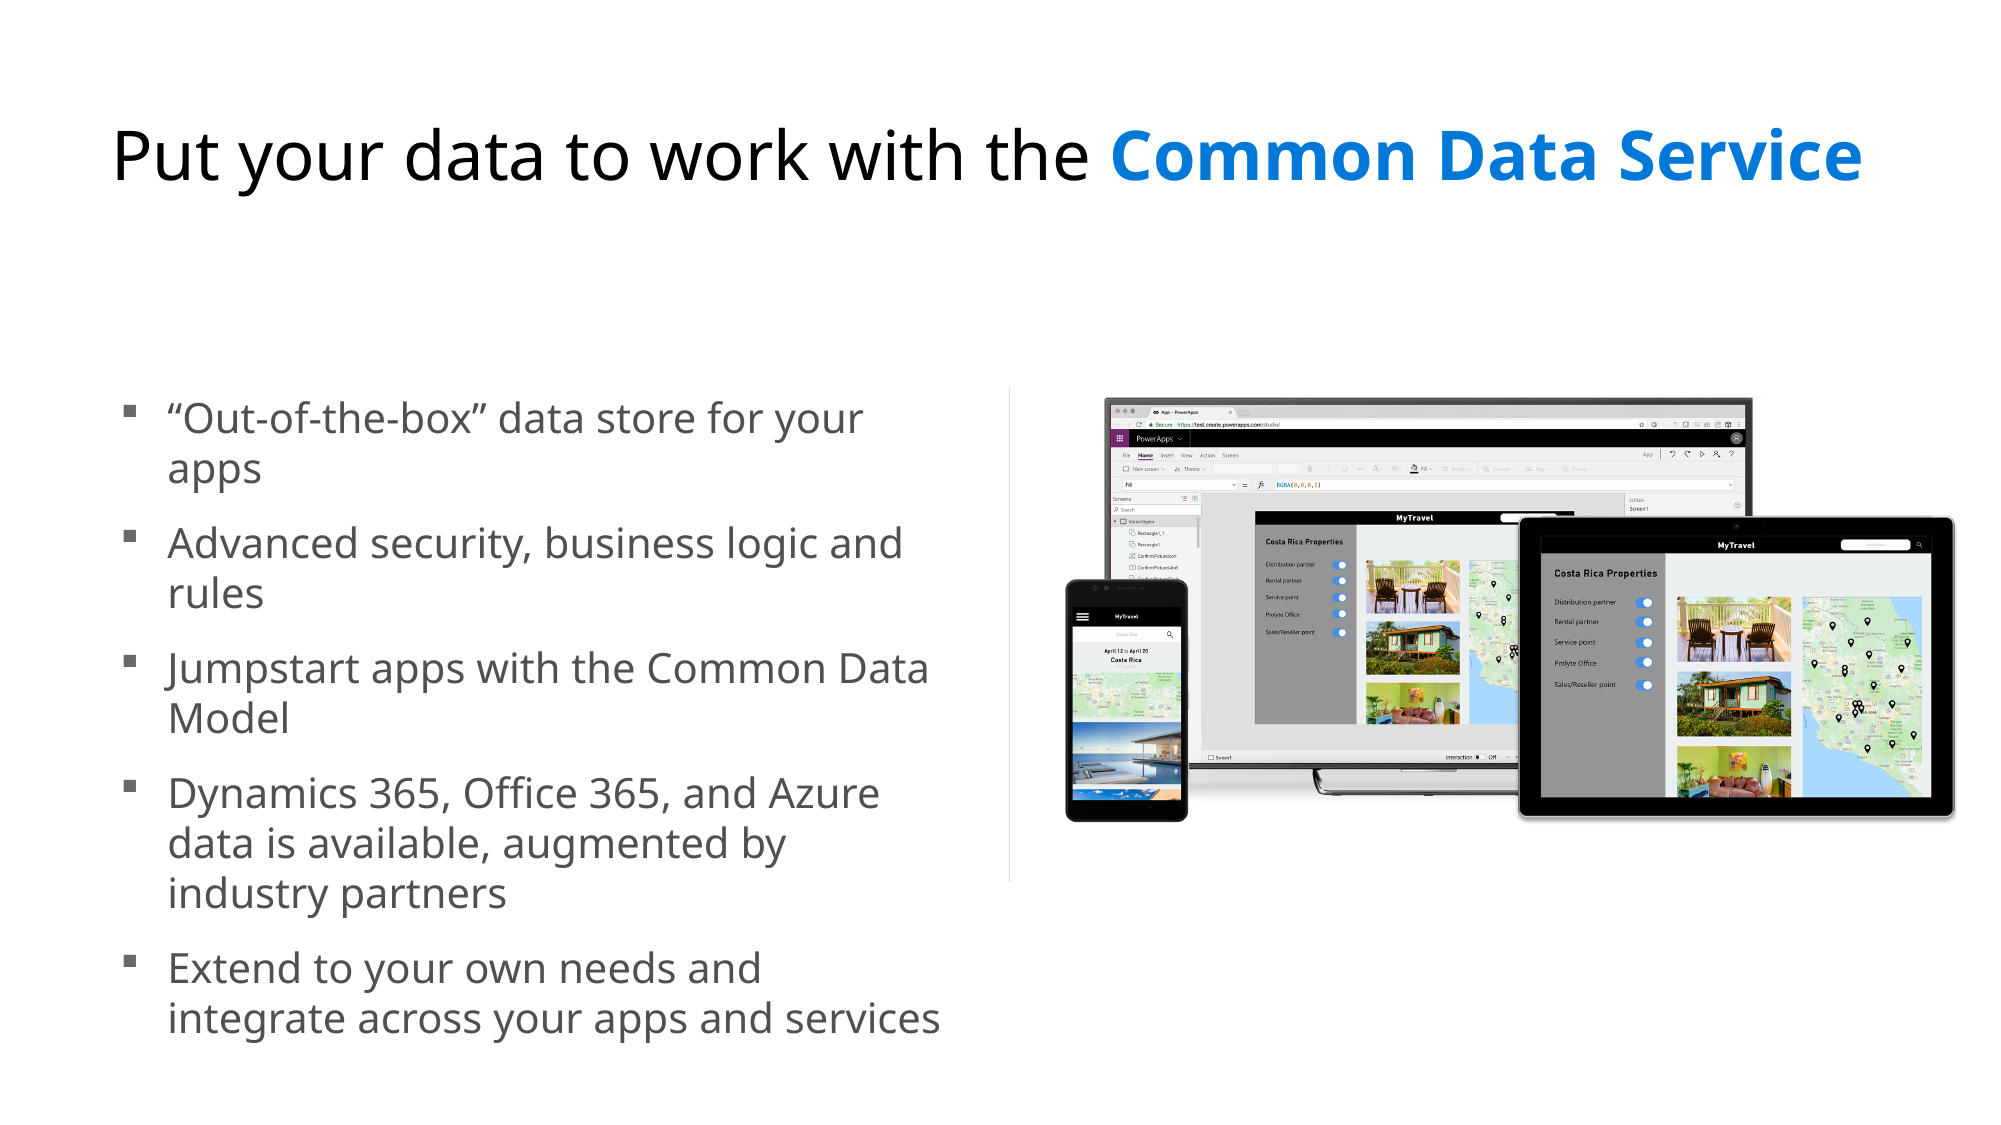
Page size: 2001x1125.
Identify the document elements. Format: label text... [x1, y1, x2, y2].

title Put your data to work with the Common Data Service [96, 112, 1904, 204]
picture [816, 376, 2000, 846]
text_box “Out-of-the-box” data store for your apps Advanced security, business logic and rules Jumpstart apps with the Common Data Model Dynamics 365, Office 365, and Azure data is available, augmented by industry partners Extend to your own needs and integrate across your apps and services [96, 376, 977, 1057]
